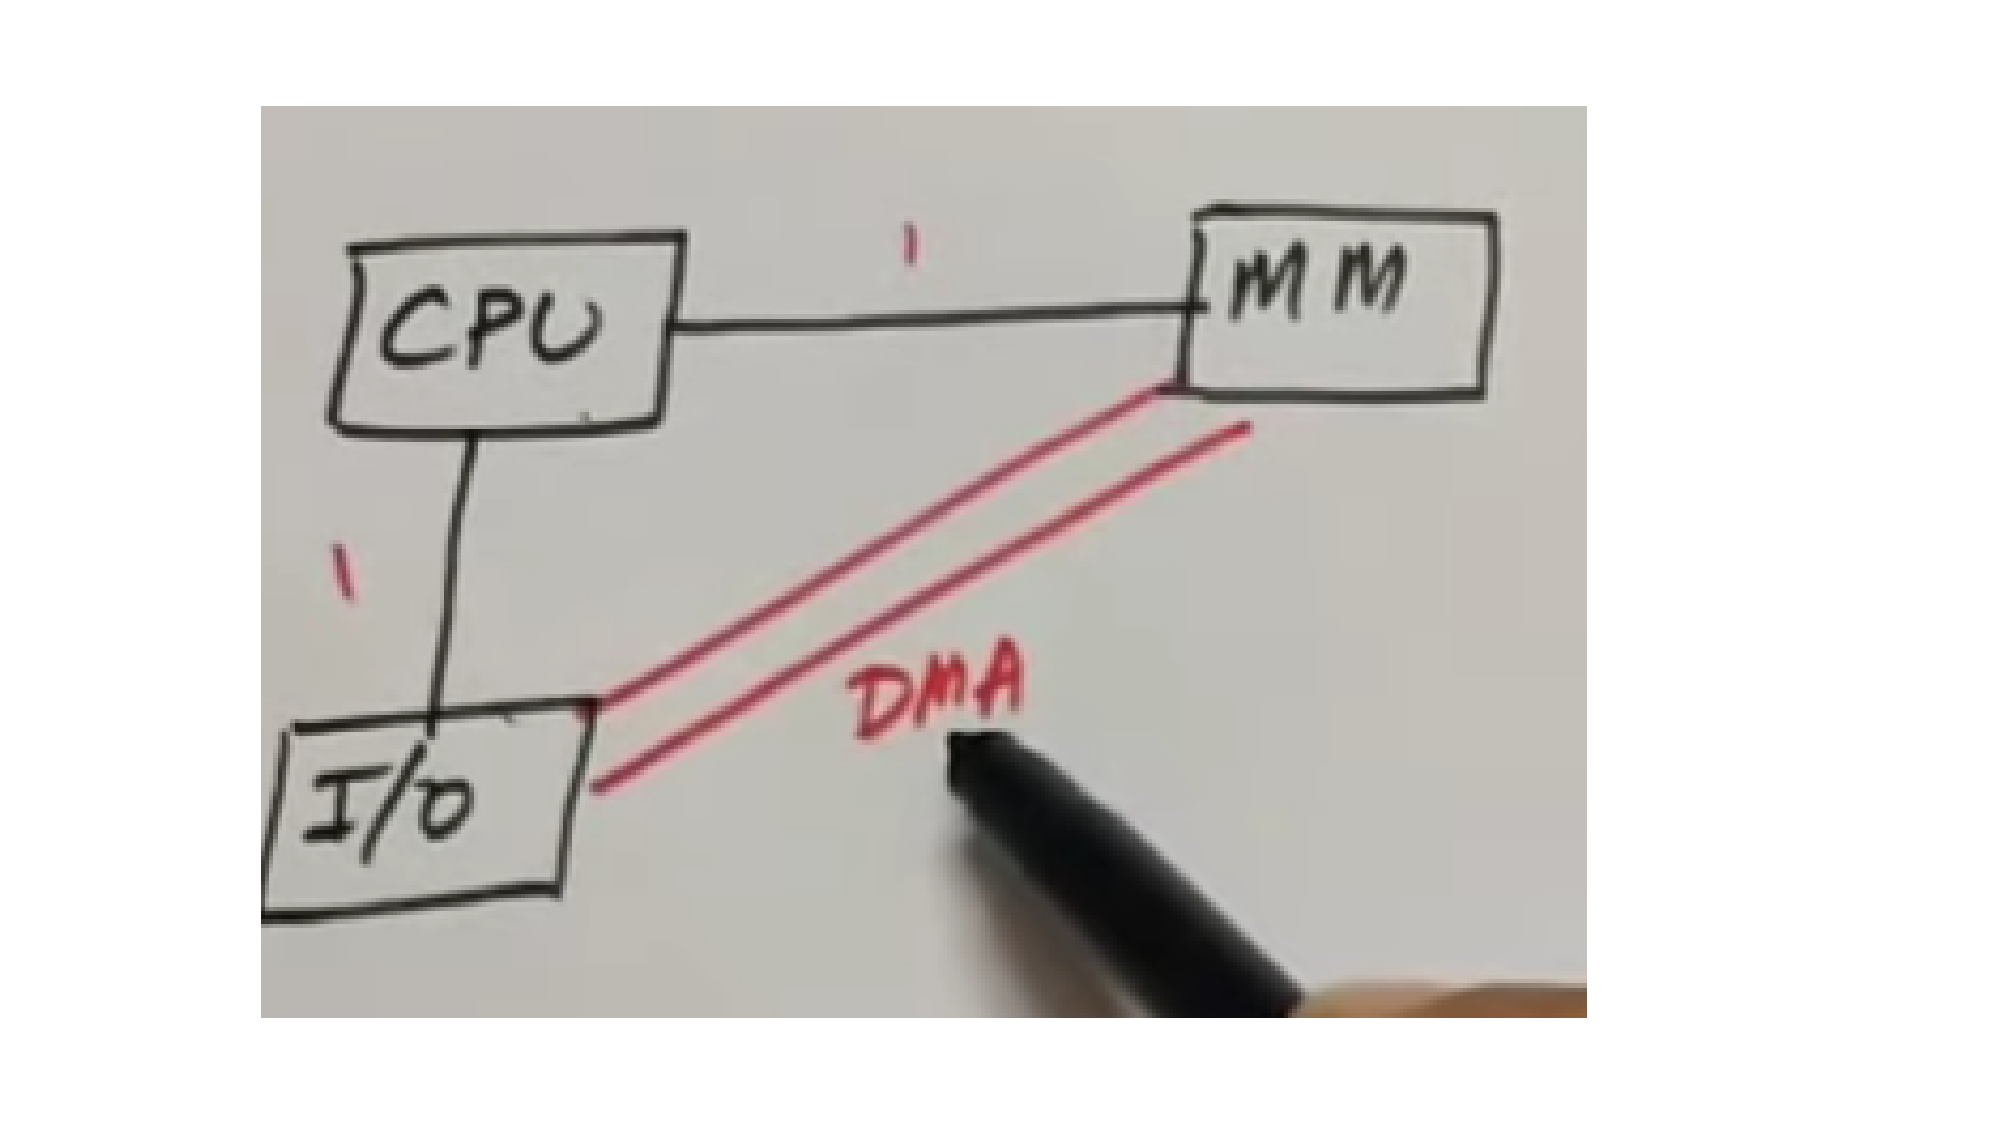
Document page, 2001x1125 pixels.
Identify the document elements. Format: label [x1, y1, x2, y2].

picture [261, 106, 1587, 1019]
